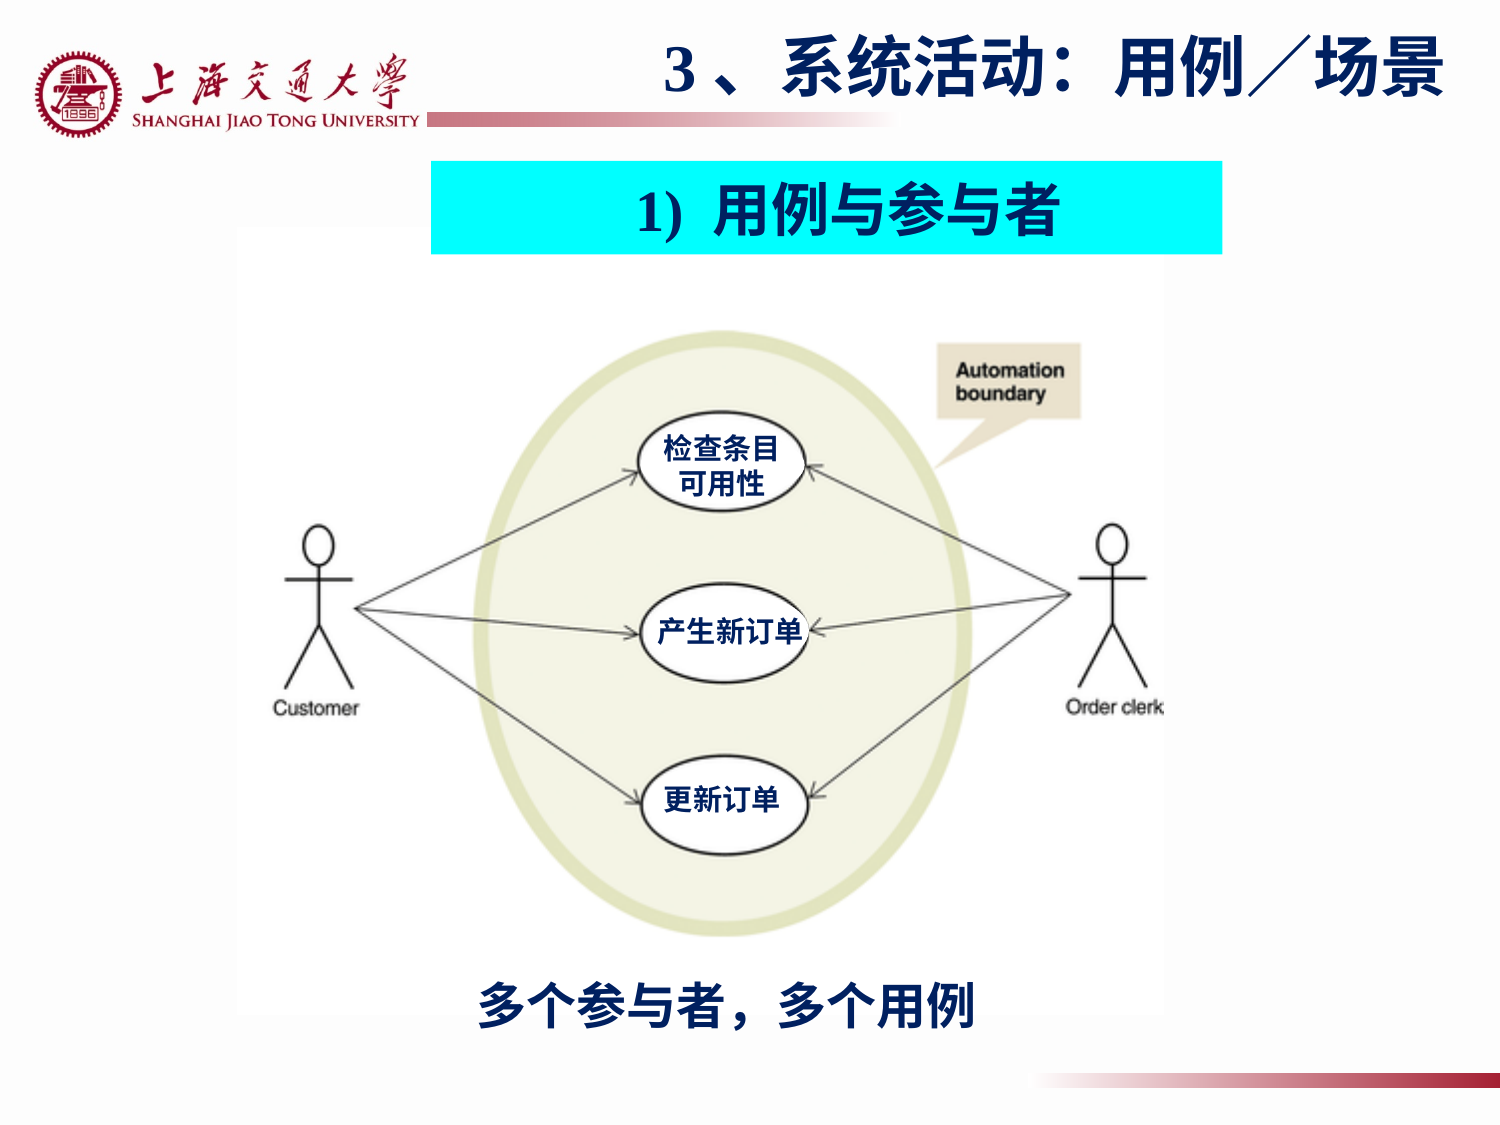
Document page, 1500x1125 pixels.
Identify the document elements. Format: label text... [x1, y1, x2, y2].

text_box 3、系统活动：用例／场景 [0, 19, 1459, 132]
list 多个参与者，多个用例 [371, 1024, 1082, 1029]
text_box 1) 用例与参与者 [431, 160, 1223, 255]
picture [0, 0, 1500, 1125]
